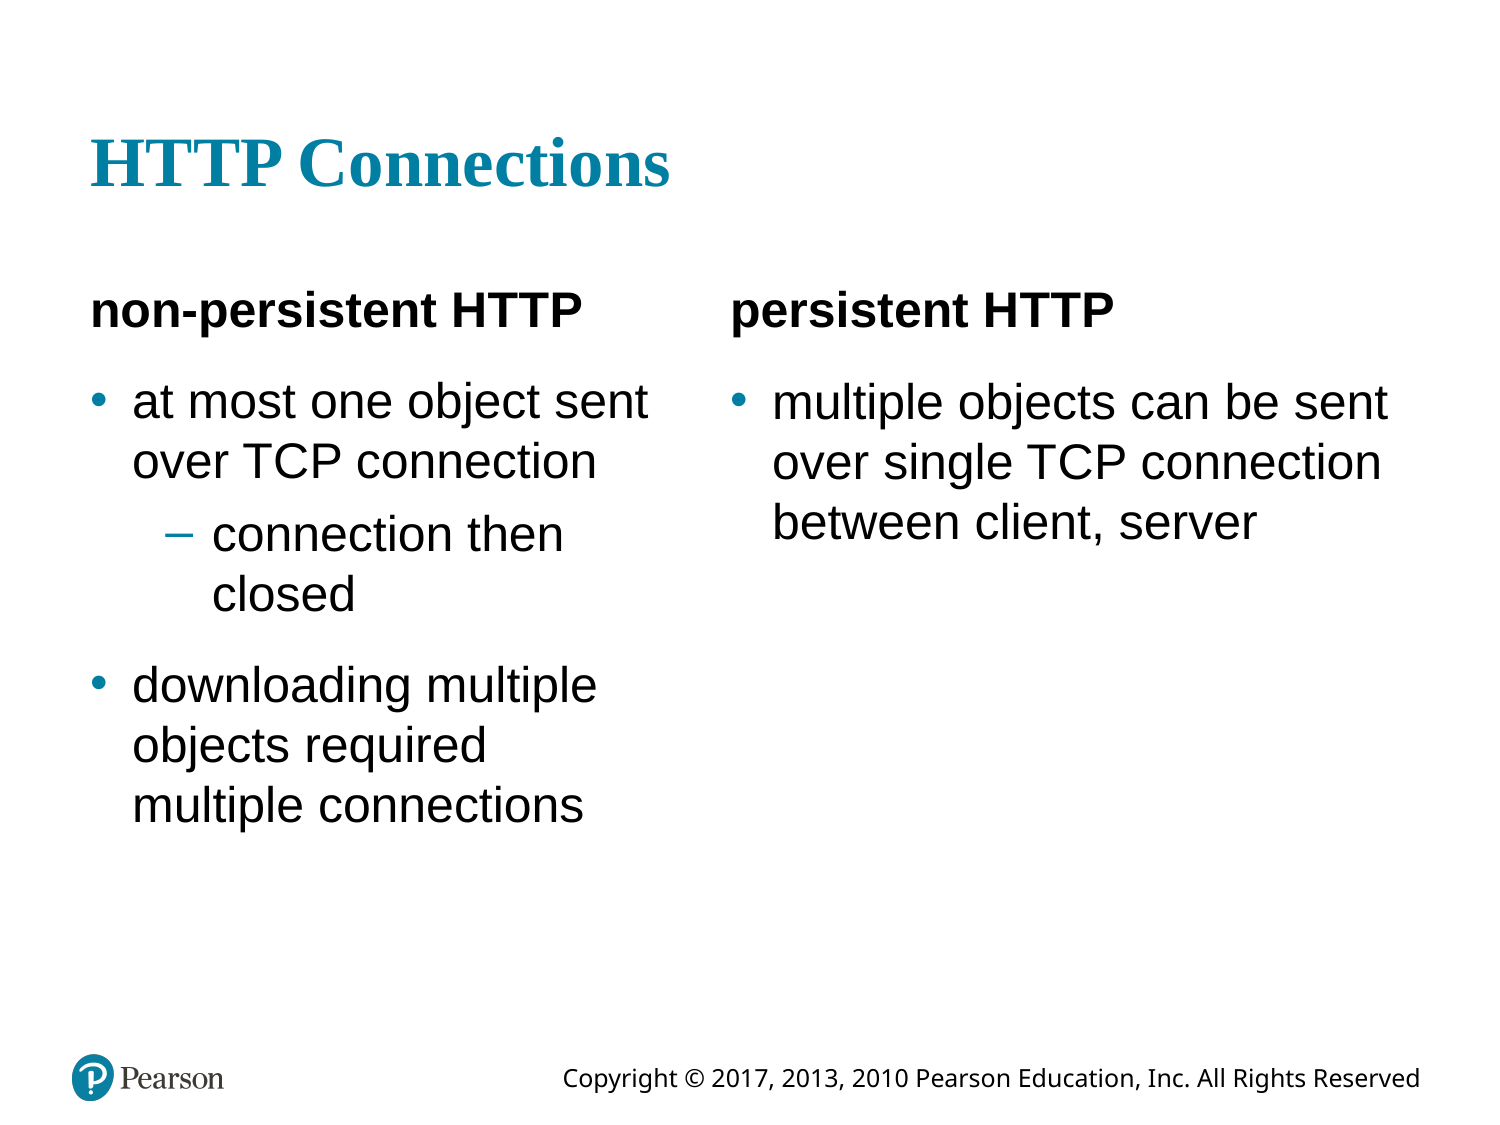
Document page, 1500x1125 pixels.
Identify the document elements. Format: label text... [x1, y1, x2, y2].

picture [98, 1054, 224, 1101]
list persistent H T T P multiple objects can be sent over single T C P connection between client, server [715, 262, 1425, 618]
picture [72, 1087, 83, 1101]
picture [80, 1063, 106, 1088]
list non-persistent H T T P at most one object sent over T C P connection connection then closed downloading multiple objects required multiple connections [75, 262, 689, 842]
title H T T P Connections [75, 35, 1425, 216]
picture [72, 1054, 88, 1070]
